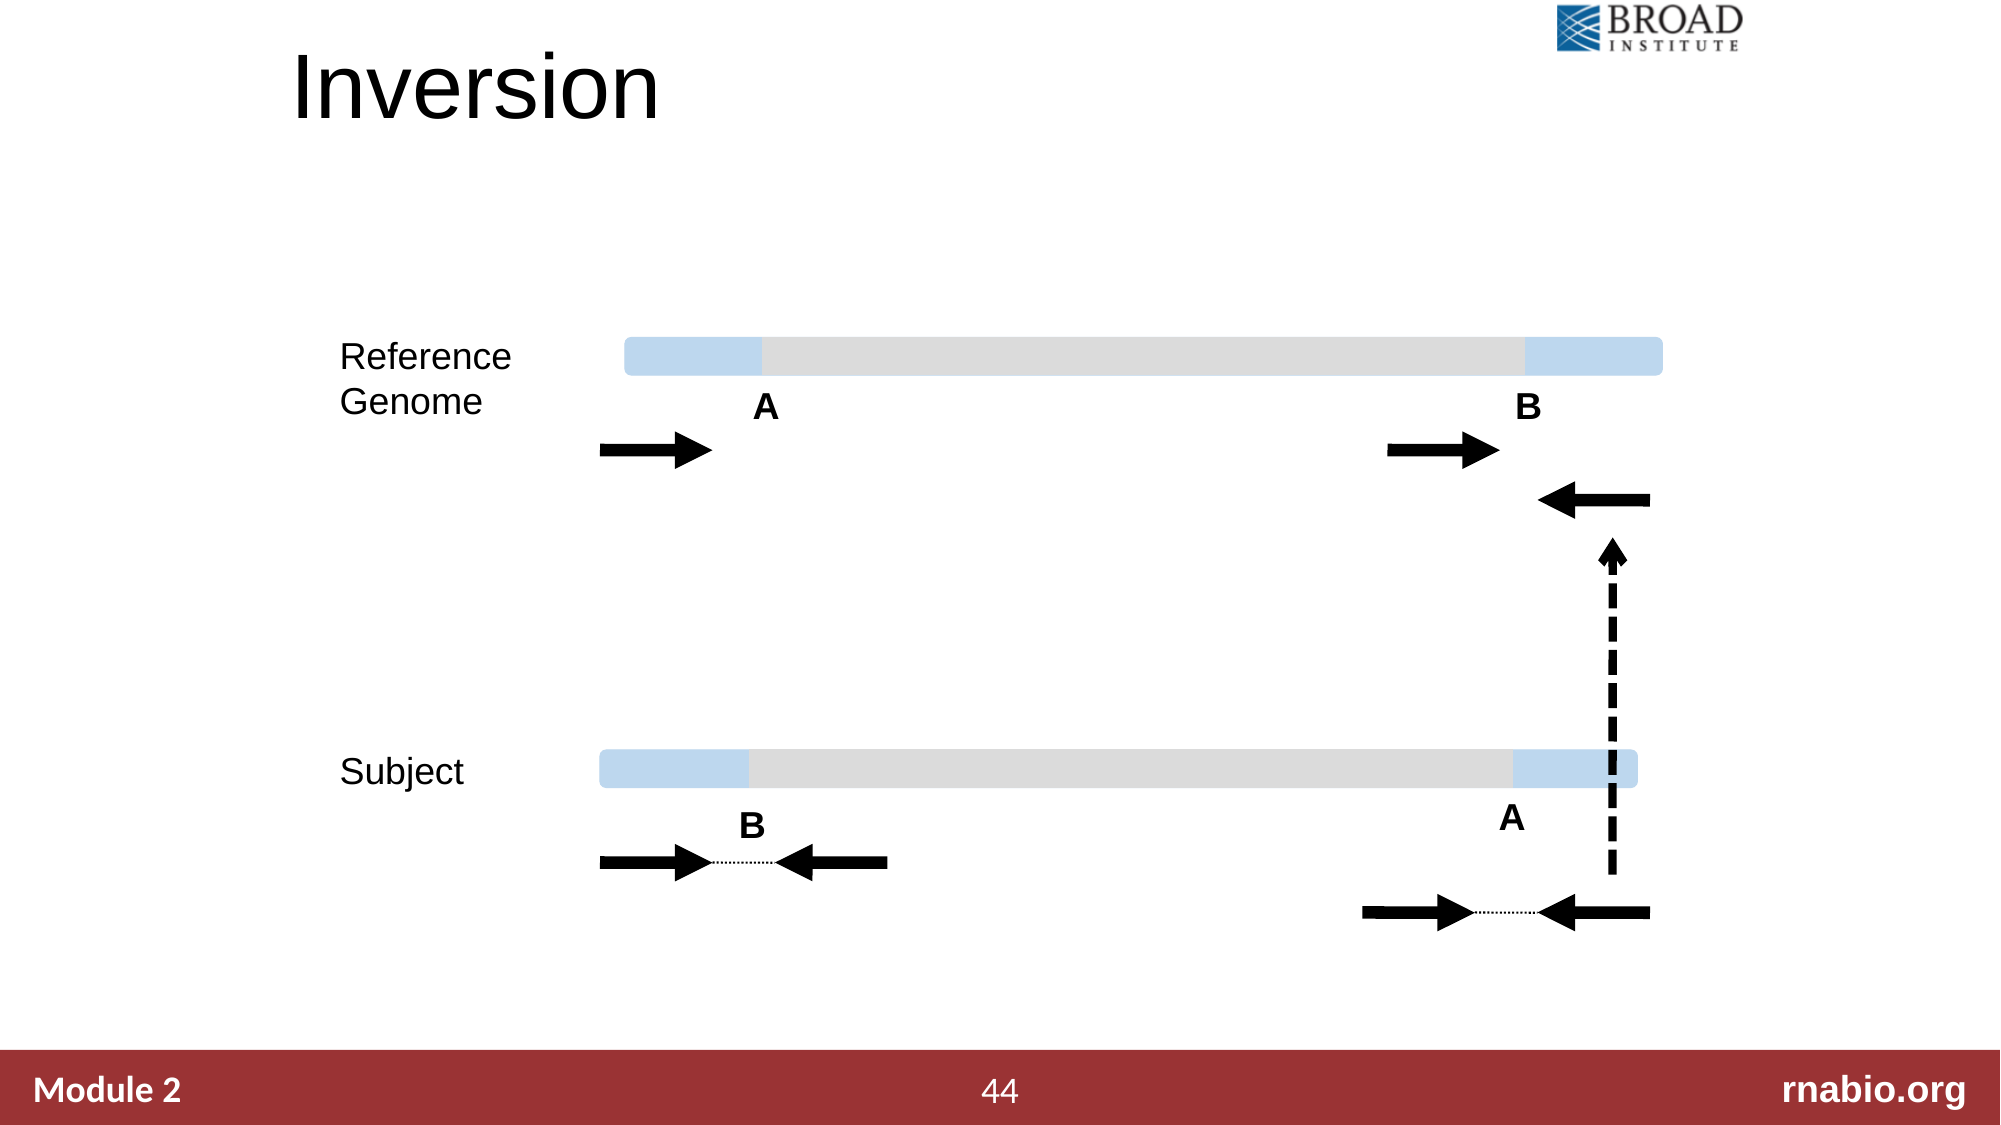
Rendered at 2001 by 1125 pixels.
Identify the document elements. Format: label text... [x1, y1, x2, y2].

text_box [599, 749, 1638, 855]
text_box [624, 337, 1663, 436]
picture [1555, 0, 1747, 57]
text_box Subject [324, 739, 538, 799]
text_box Reference Genome [324, 324, 538, 430]
title Inversion [275, 0, 1725, 183]
